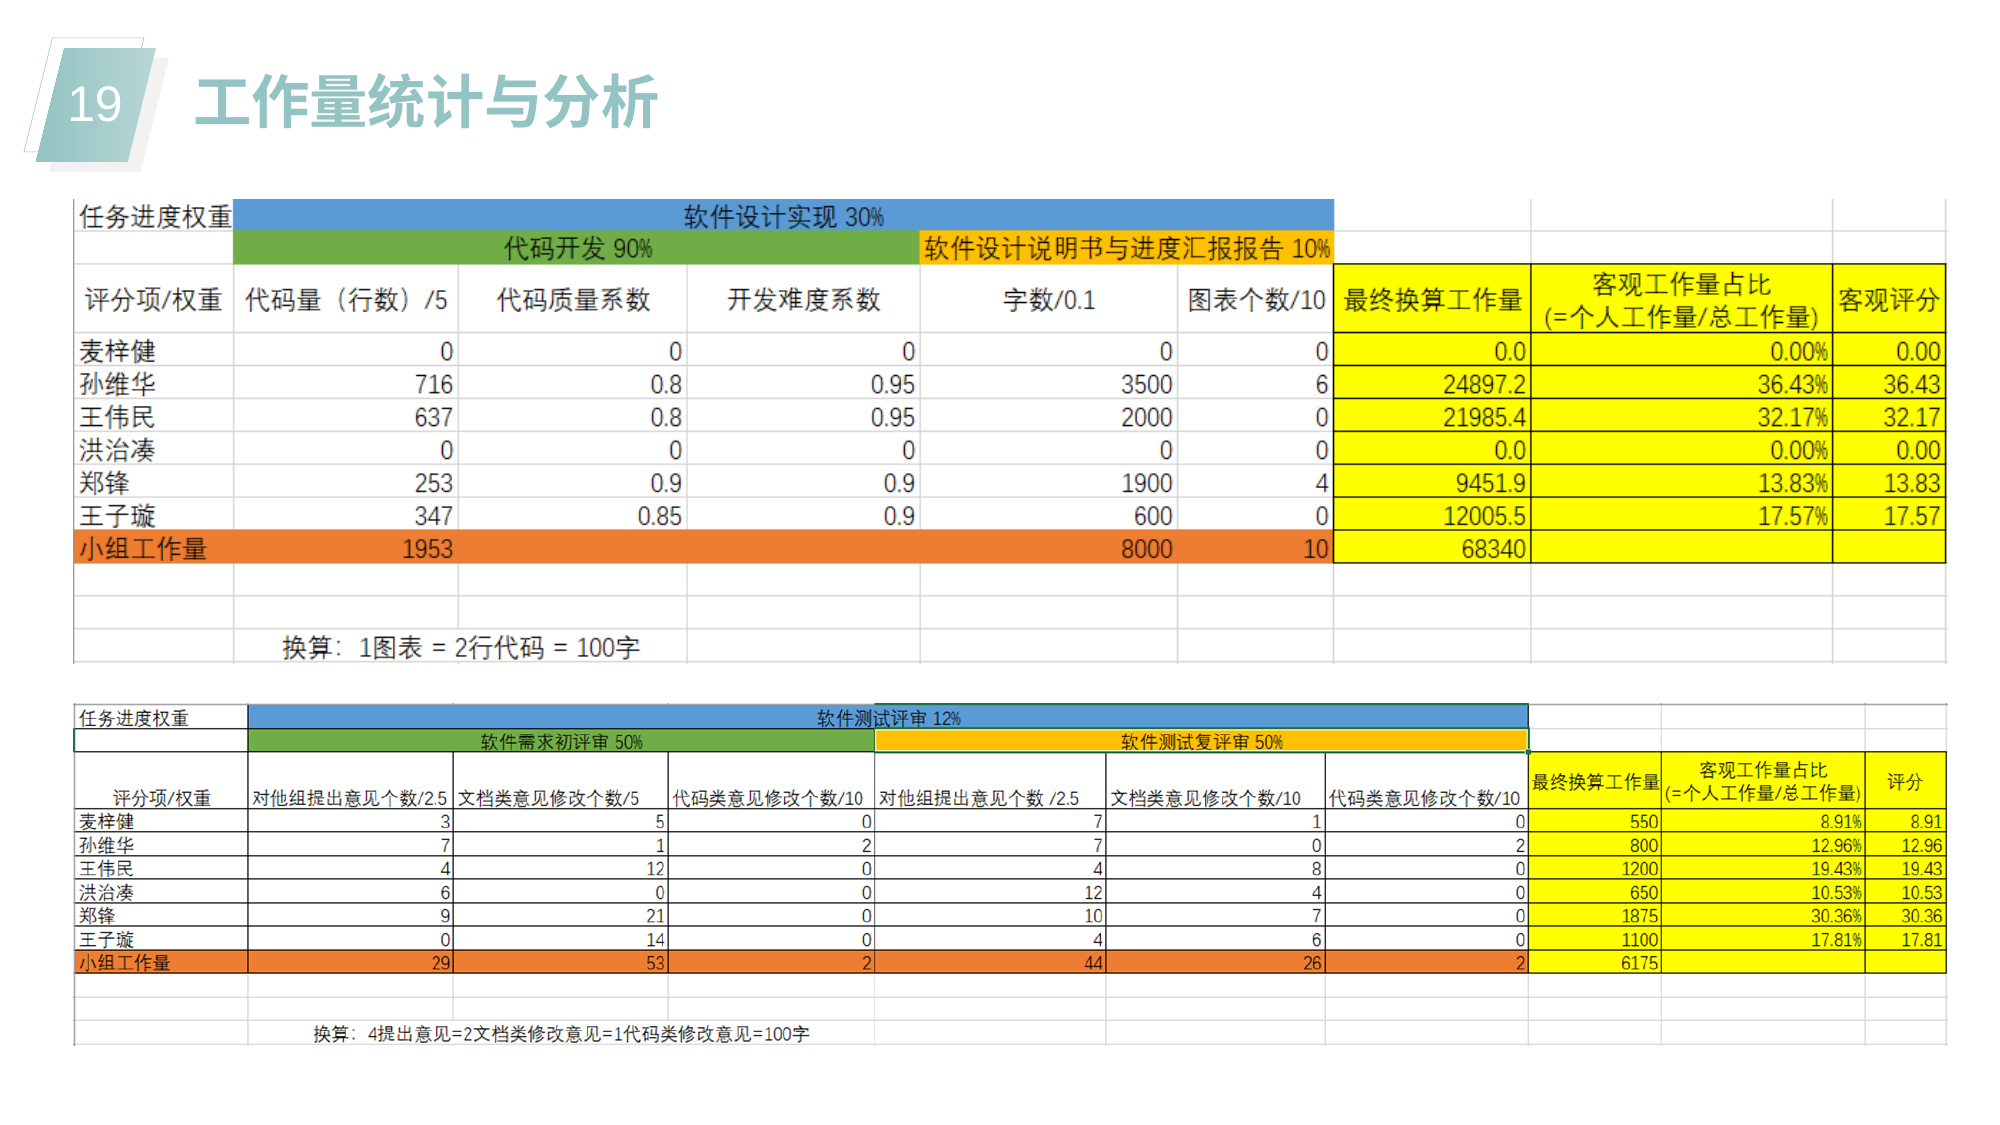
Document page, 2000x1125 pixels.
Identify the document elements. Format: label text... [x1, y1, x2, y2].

picture [73, 199, 1948, 664]
text_box 工作量统计与分析 [178, 58, 1104, 143]
picture [73, 703, 1948, 1046]
